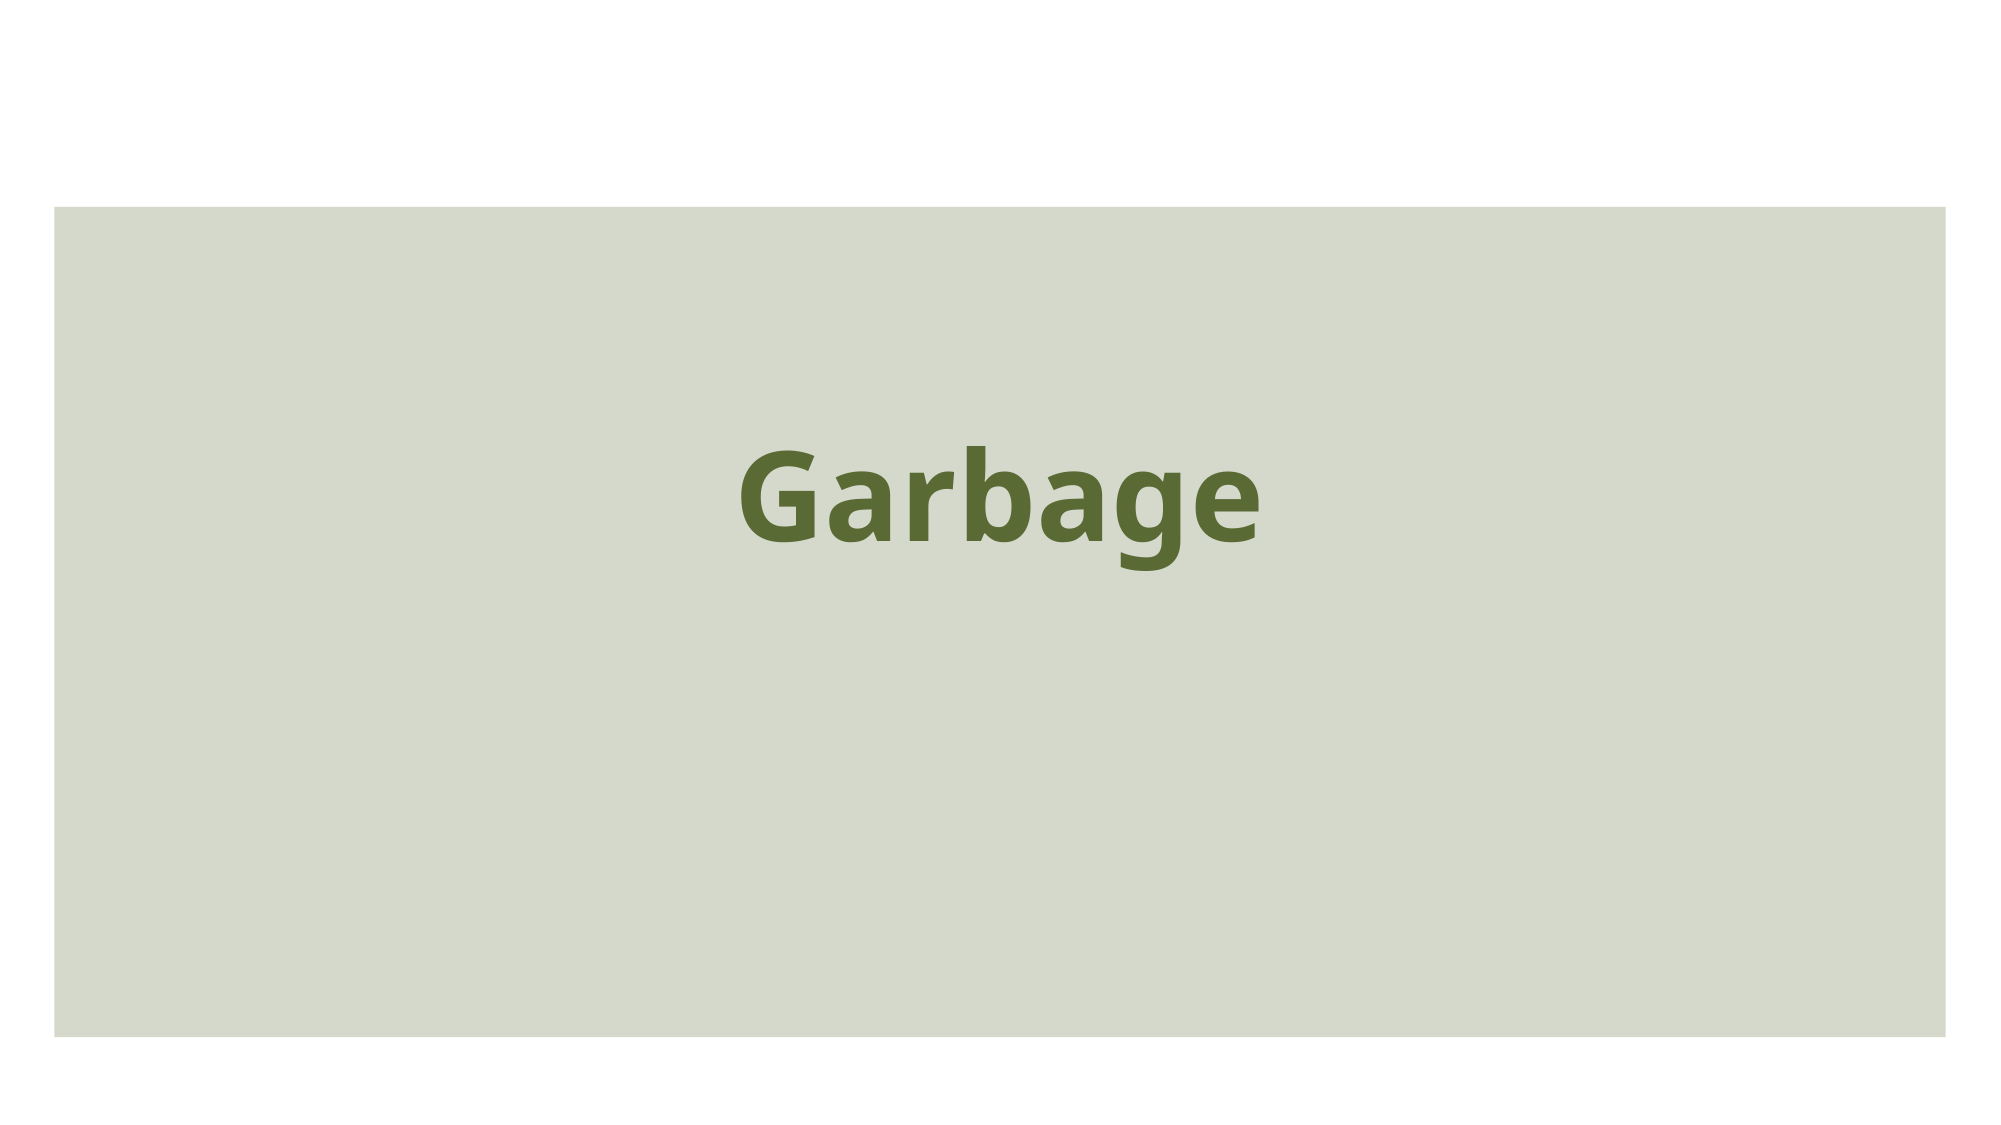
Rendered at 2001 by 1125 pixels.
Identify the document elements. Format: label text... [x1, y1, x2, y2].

text_box [53, 206, 1947, 1038]
title Garbage [249, 206, 1750, 576]
